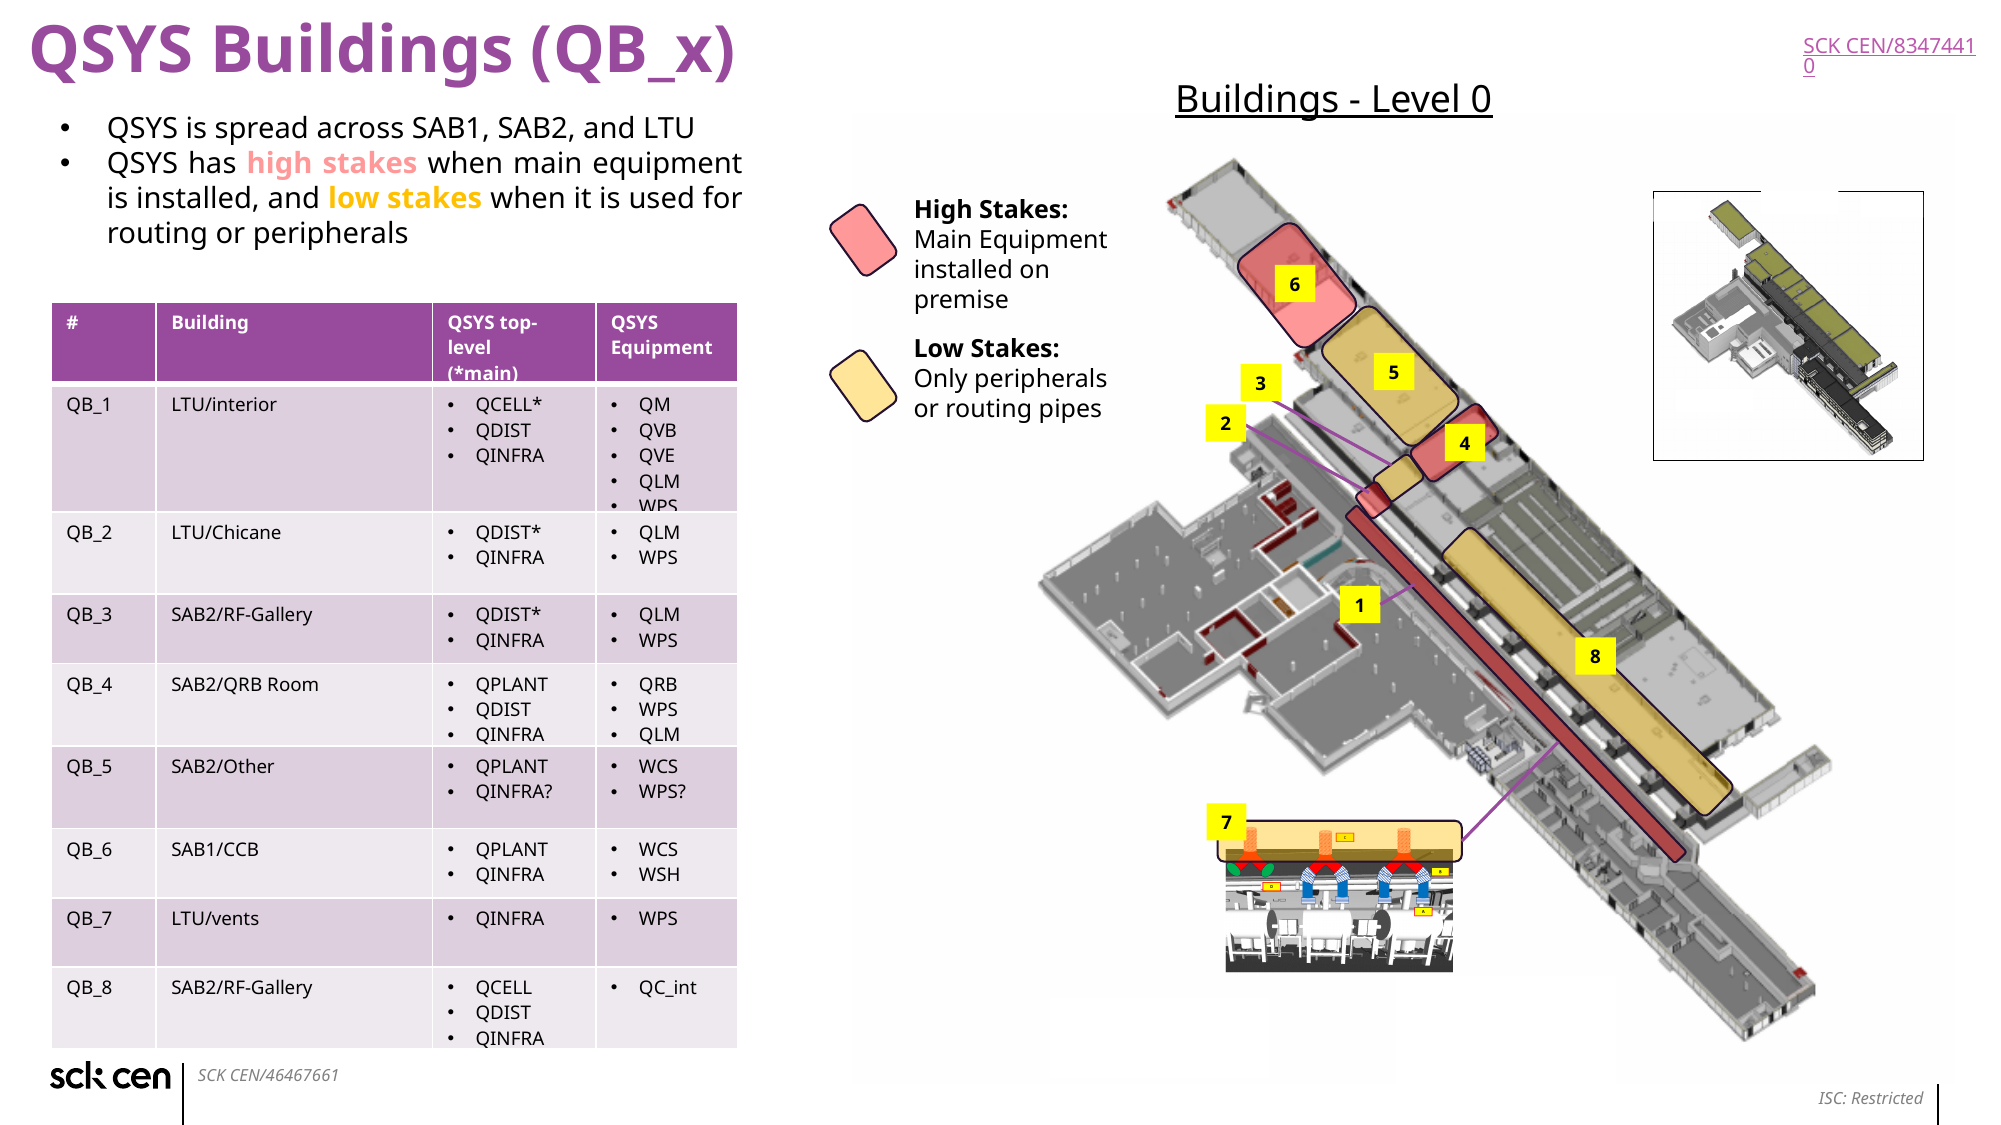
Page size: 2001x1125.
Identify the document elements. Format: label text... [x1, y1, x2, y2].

table_cell QC_int [597, 968, 737, 1048]
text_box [1244, 424, 1369, 493]
table_cell QB_2 [52, 513, 155, 593]
table_cell QB_3 [52, 595, 155, 663]
table_cell LTU/interior [157, 387, 432, 511]
table_cell QB_1 [52, 387, 155, 511]
table_header QSYS Equipment [597, 303, 737, 381]
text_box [1266, 396, 1392, 466]
table_cell SAB2/QRB Room [157, 664, 432, 745]
table_cell WPS [597, 899, 737, 966]
table_cell QINFRA [433, 899, 595, 966]
table_cell QPLANT QINFRA [433, 829, 595, 897]
table_cell QLM WPS [597, 513, 737, 593]
table_cell LTU/Chicane [157, 513, 432, 593]
text_box [829, 353, 852, 409]
table_cell QPLANT QDIST QINFRA [433, 664, 595, 745]
table_cell QCELL QDIST QINFRA [433, 968, 595, 1048]
table_cell QCELL* QDIST QINFRA [433, 387, 595, 511]
table_cell QB_6 [52, 829, 155, 897]
table_cell QM QVB QVE QLM WPS [597, 387, 737, 511]
slide_number 10 [1473, 1086, 1924, 1101]
table_header # [52, 303, 155, 381]
text_box QSYS Buildings (QB_x) [0, 0, 967, 94]
table_cell WCS WPS? [597, 747, 737, 828]
table_header QSYS top-level (*main) [433, 303, 595, 381]
text_box Buildings - Level 0 [1160, 67, 1508, 113]
table_cell QRB WPS QLM [597, 664, 737, 745]
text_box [852, 113, 1955, 1086]
table_cell QB_4 [52, 664, 155, 745]
table_cell LTU/vents [157, 899, 432, 966]
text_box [1461, 741, 1559, 842]
text_box SCK CEN/83474410 [1788, 0, 2000, 93]
table_cell QB_5 [52, 747, 155, 828]
table_cell QPLANT QINFRA? [433, 747, 595, 828]
table_cell QB_8 [52, 968, 155, 1048]
table_cell QDIST* QINFRA [433, 513, 595, 593]
table_cell WCS WSH [597, 829, 737, 897]
text_box QSYS is spread across SAB1, SAB2, and LTU QSYS has high stakes when main equipment is installed, and low stakes when it is used for routing or peripherals [45, 102, 758, 257]
table_cell QLM WPS [597, 595, 737, 663]
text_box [1380, 583, 1415, 605]
table_cell SAB1/CCB [157, 829, 432, 897]
text_box [829, 207, 852, 263]
table_cell SAB2/Other [157, 747, 432, 828]
table_cell QB_7 [52, 899, 155, 966]
table_cell SAB2/RF-Gallery [157, 595, 432, 663]
table_cell SAB2/RF-Gallery [157, 968, 432, 1048]
table_header Building [157, 303, 432, 381]
table_cell QDIST* QINFRA [433, 595, 595, 663]
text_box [1206, 803, 1462, 973]
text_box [1653, 191, 1924, 461]
